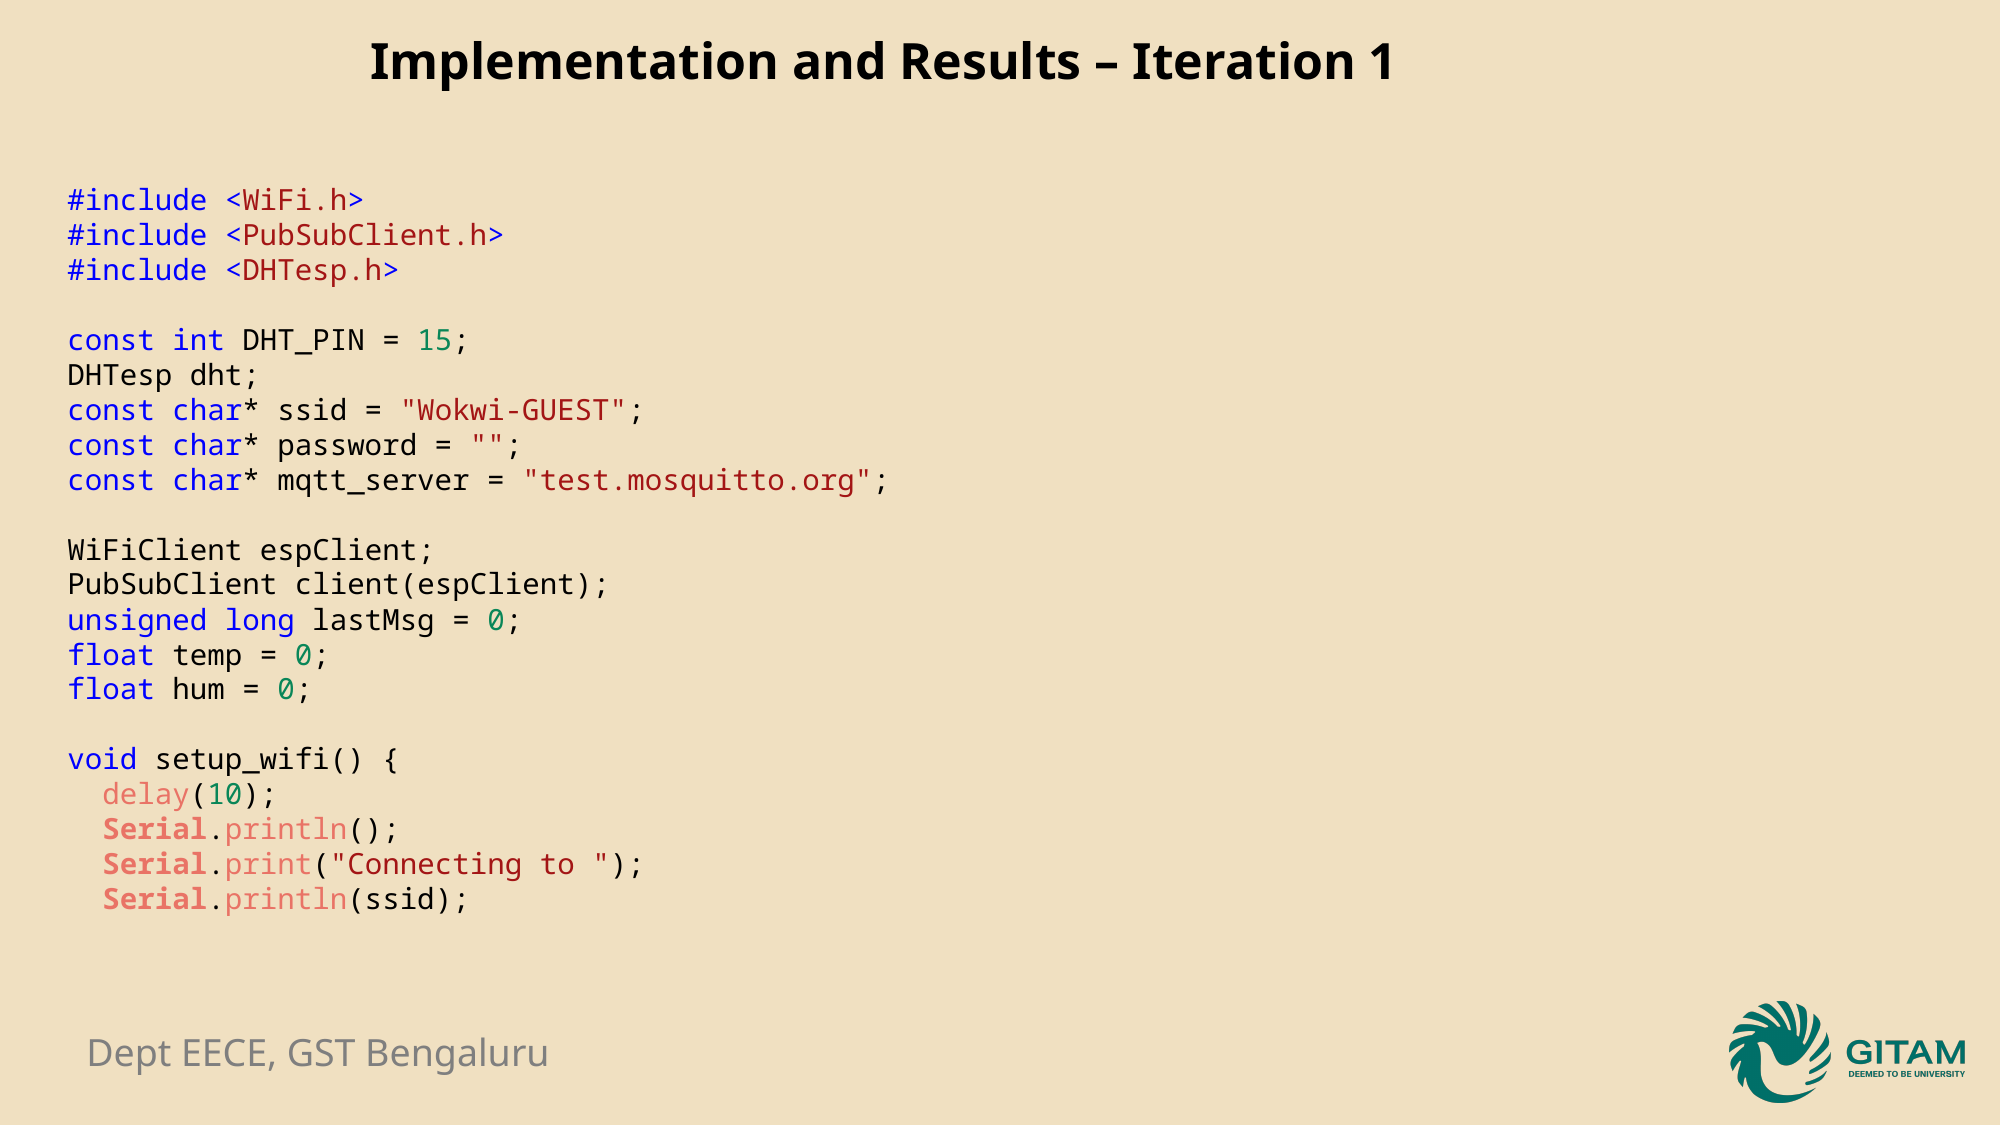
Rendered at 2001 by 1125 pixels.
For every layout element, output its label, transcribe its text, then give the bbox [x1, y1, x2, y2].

list Implementation and Results – Iteration 1 [87, 21, 1911, 1014]
picture [1729, 1001, 1965, 1103]
text_box #include <WiFi.h> #include <PubSubClient.h> #include <DHTesp.h> const int DHT_PIN = 15; DHTesp dht; const char* ssid = "Wokwi-GUEST"; const char* password = ""; const char* mqtt_server = "test.mosquitto.org"; WiFiClient espClient; PubSubClient client(espClient); unsigned long lastMsg = 0; float temp = 0; float hum = 0; void setup_wifi() { delay(10); Serial.println(); Serial.print("Connecting to "); Serial.println(ssid); [52, 173, 1590, 993]
